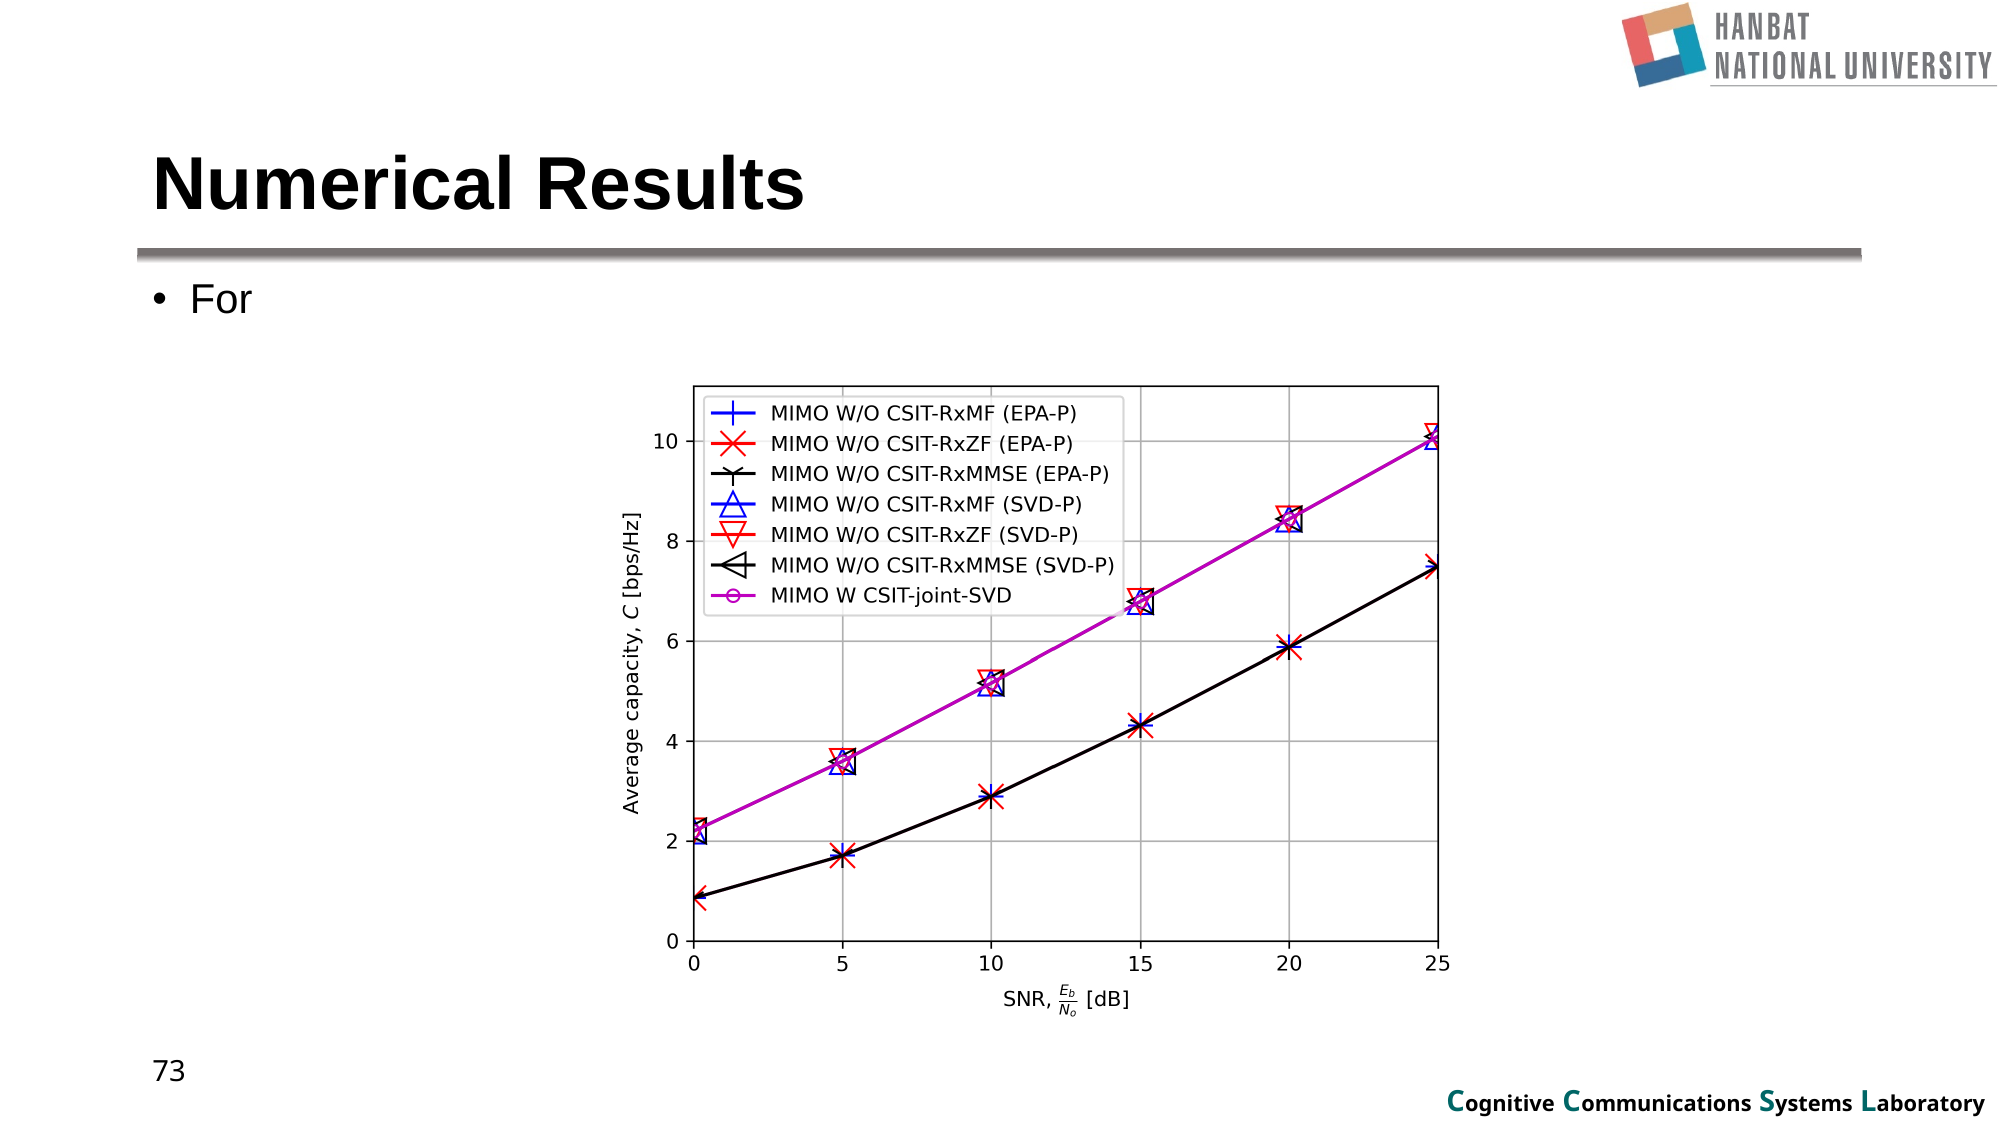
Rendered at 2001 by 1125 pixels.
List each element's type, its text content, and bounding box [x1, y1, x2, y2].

title Numerical Results [137, 129, 1863, 242]
picture [573, 299, 1534, 1020]
slide_number 73 [137, 1042, 357, 1103]
picture [1621, 2, 1998, 90]
